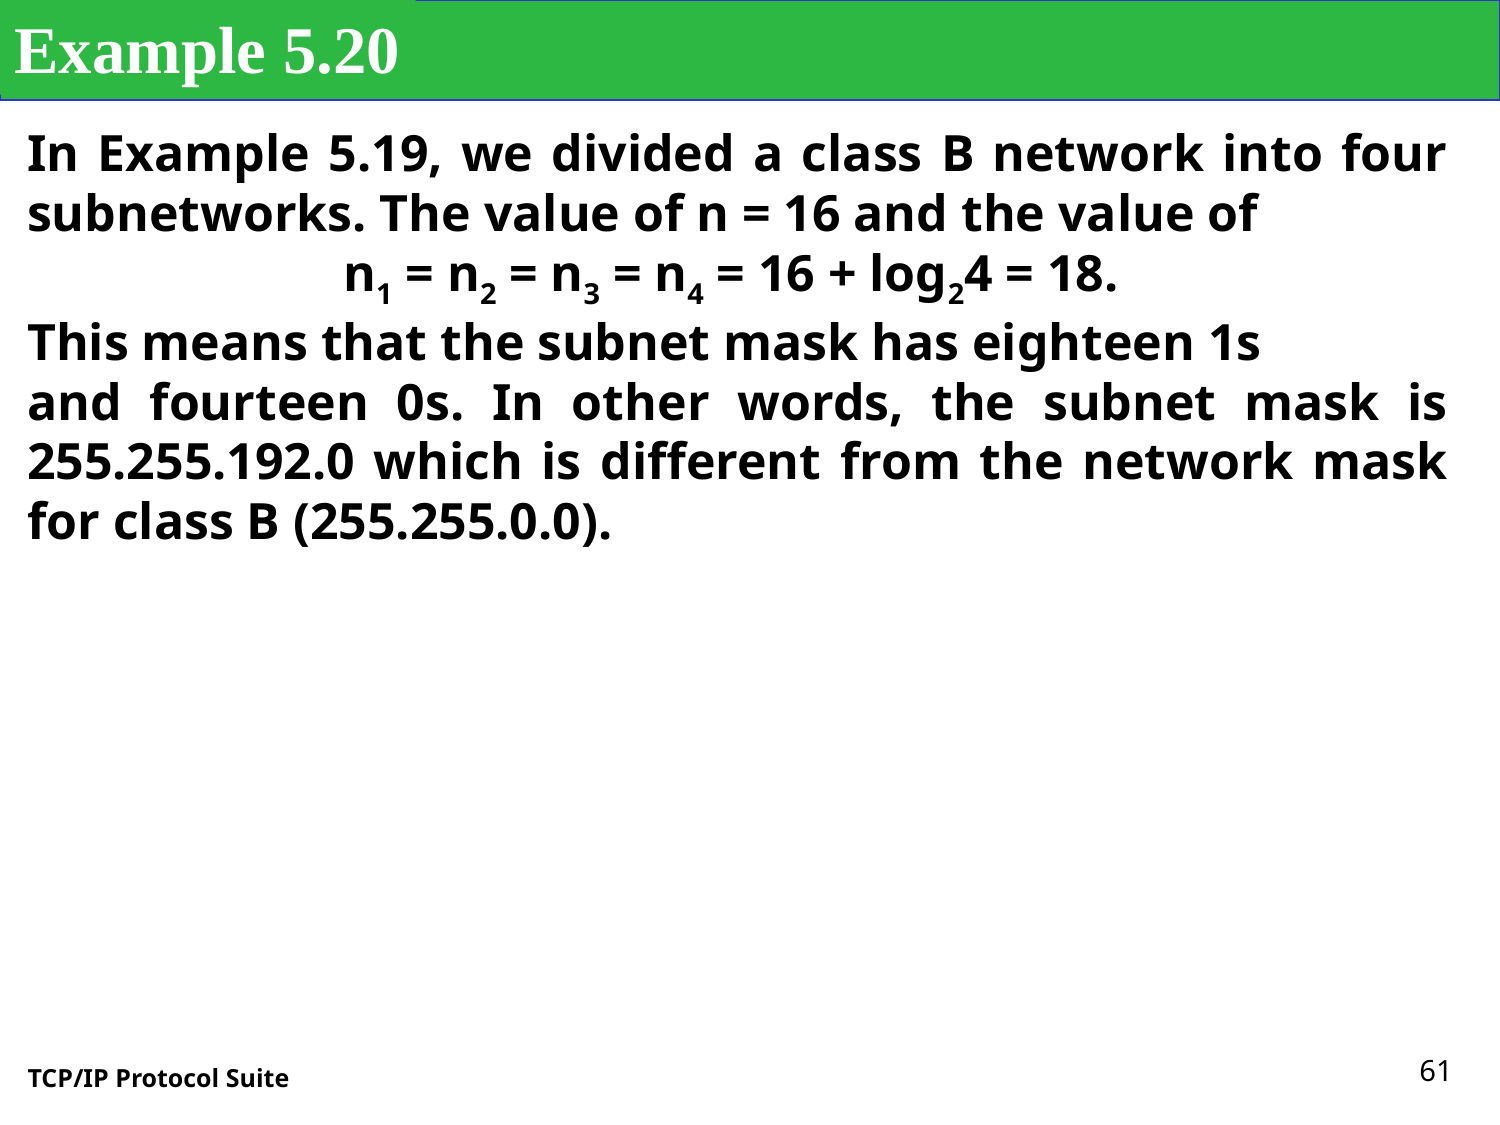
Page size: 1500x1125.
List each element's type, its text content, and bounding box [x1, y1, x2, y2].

footer TCP/IP Protocol Suite [12, 1025, 488, 1100]
slide_number 61 [1155, 1024, 1468, 1100]
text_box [0, 0, 1500, 100]
text_box In Example 5.19, we divided a class B network into four subnetworks. The value of n = 16 and the value of n1 = n2 = n3 = n4 = 16 + log24 = 18. This means that the subnet mask has eighteen 1s and fourteen 0s. In other words, the subnet mask is 255.255.192.0 which is different from the network mask for class B (255.255.0.0). [12, 114, 1463, 558]
